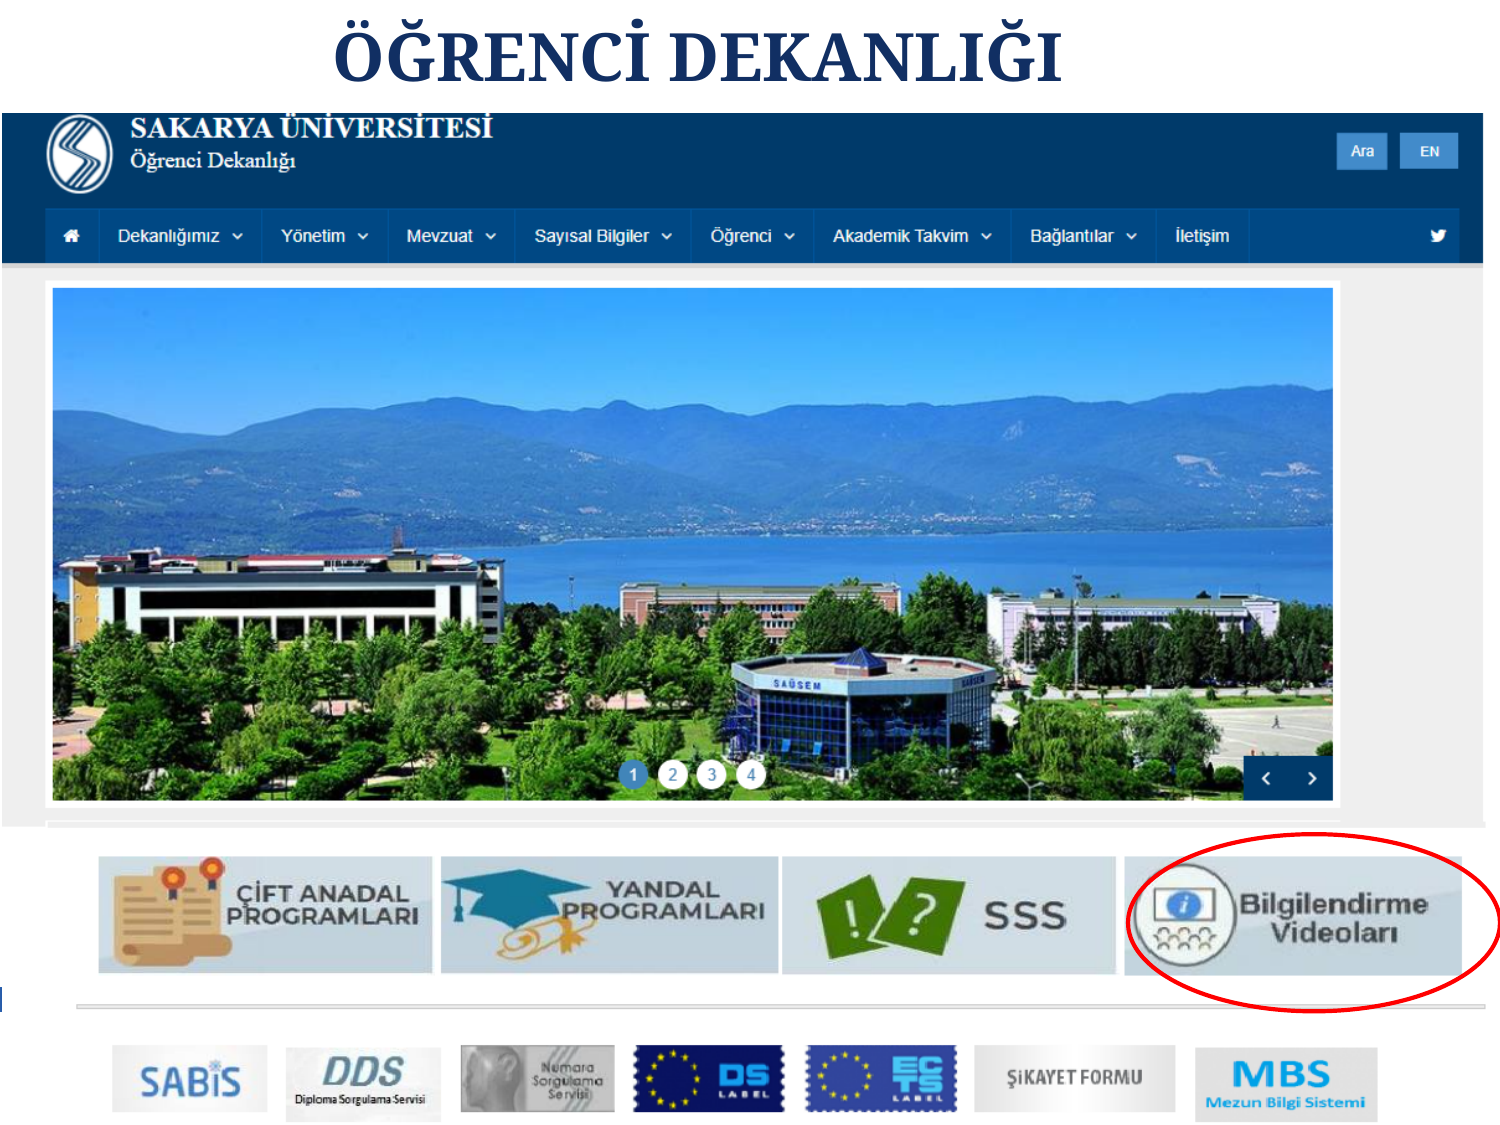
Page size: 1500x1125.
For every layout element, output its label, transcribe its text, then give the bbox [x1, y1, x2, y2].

picture [0, 113, 1500, 1125]
text_box ÖĞRENCİ DEKANLIĞI [32, 7, 1365, 102]
